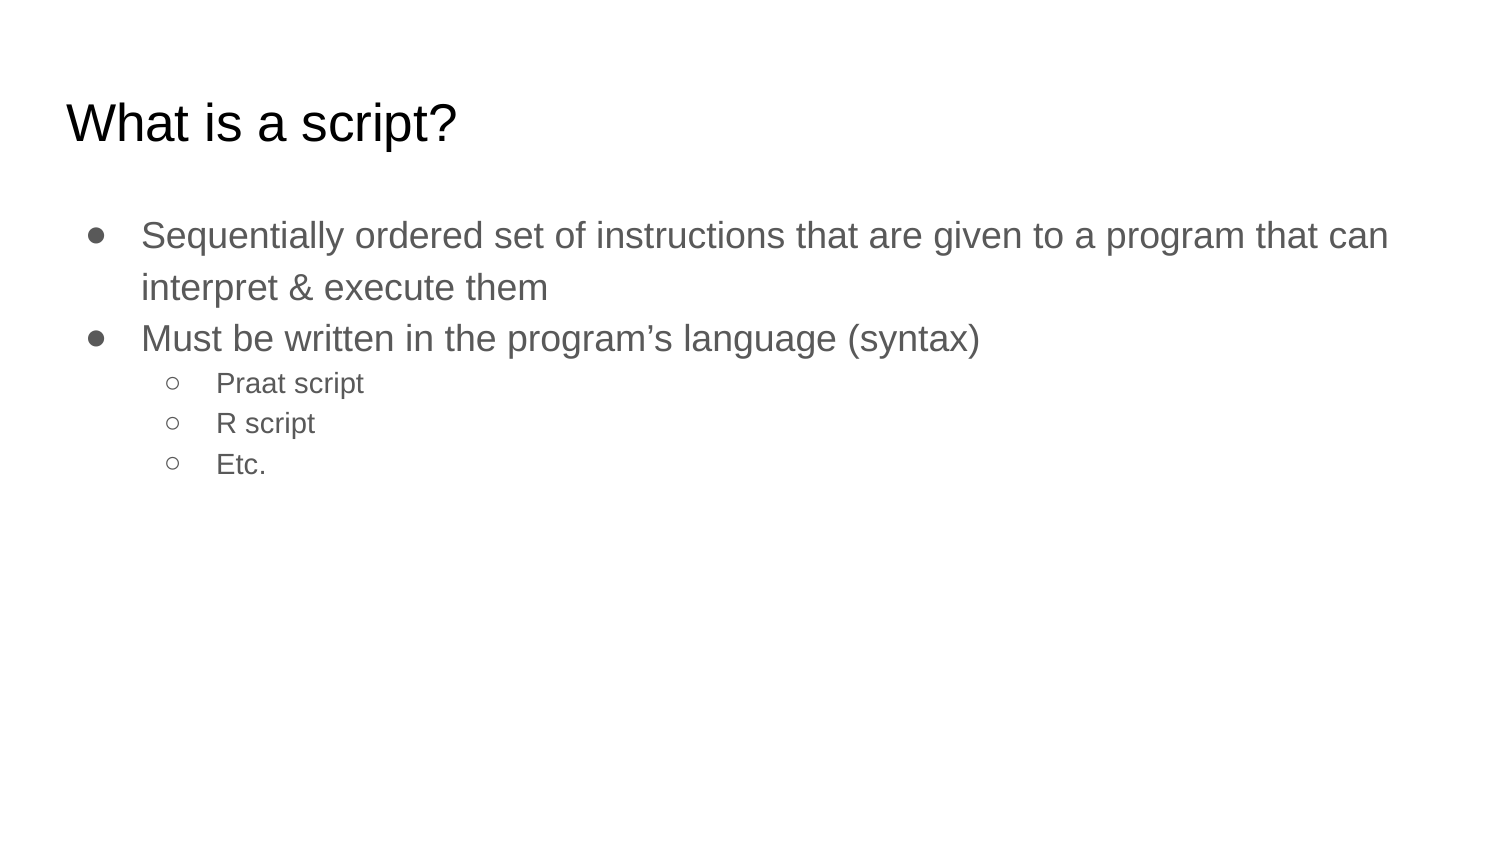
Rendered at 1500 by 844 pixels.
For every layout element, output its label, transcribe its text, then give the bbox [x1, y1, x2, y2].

title What is a script? [51, 72, 1449, 167]
list Sequentially ordered set of instructions that are given to a program that can interpret & execute them Must be written in the program’s language (syntax) Praat script R script Etc. [51, 189, 1449, 750]
